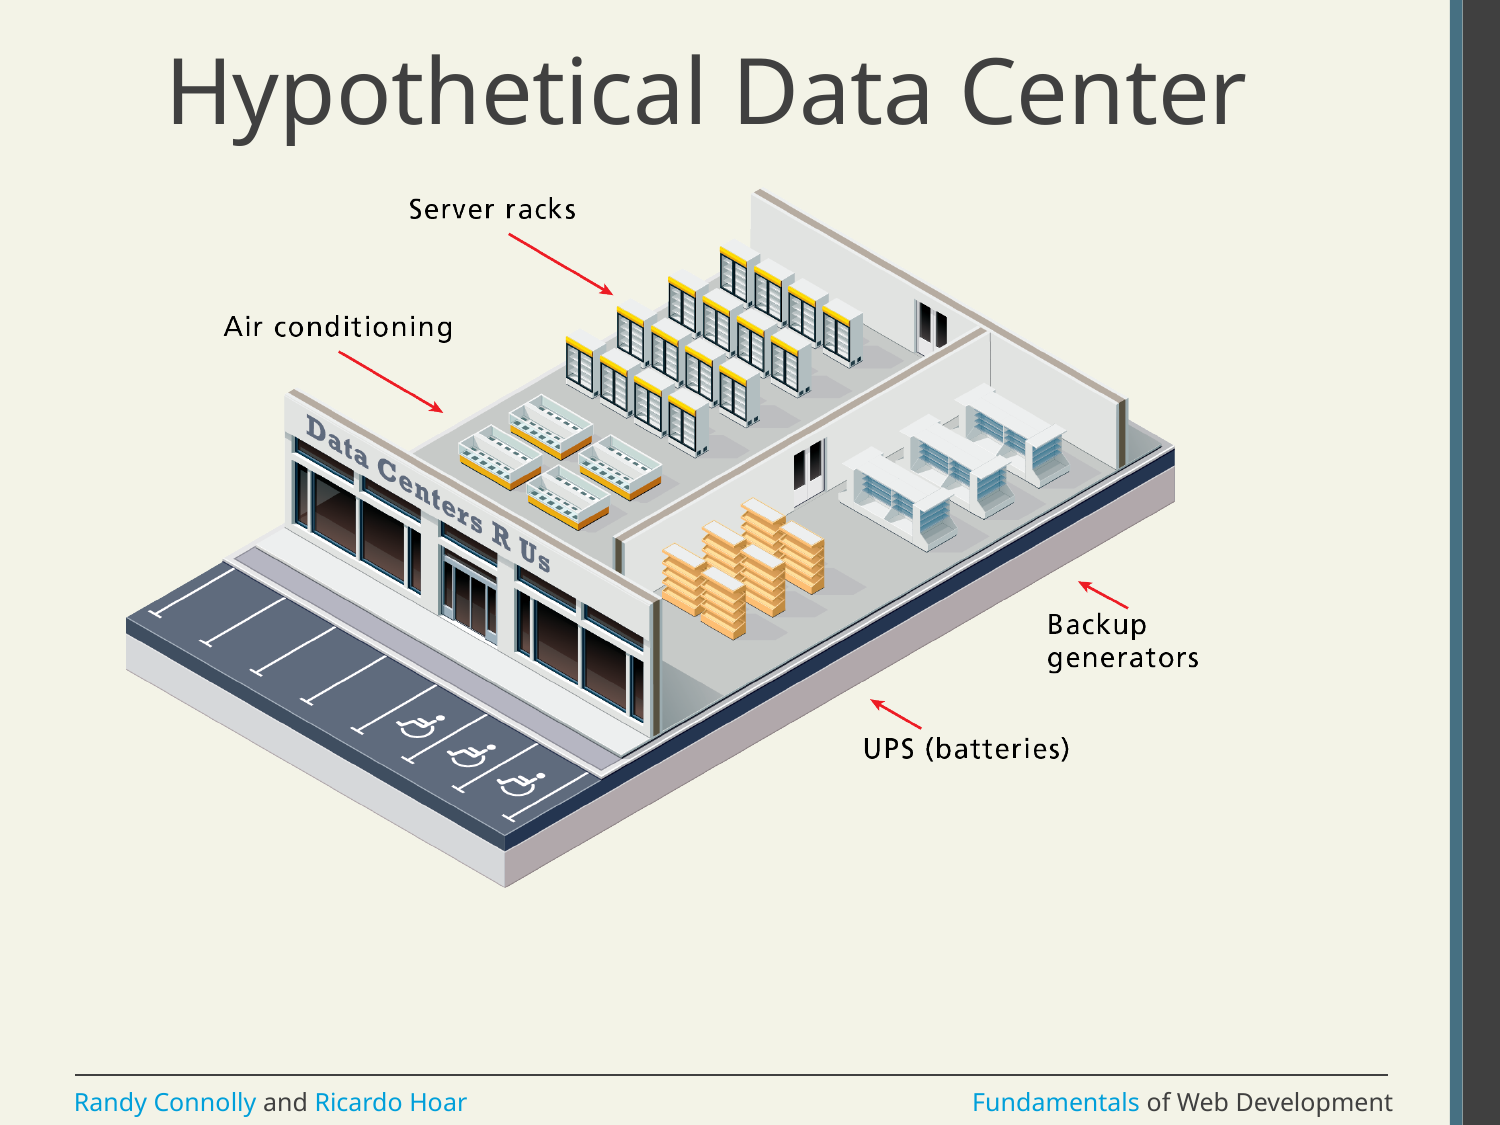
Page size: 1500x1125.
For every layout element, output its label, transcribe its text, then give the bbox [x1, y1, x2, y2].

title Hypothetical Data Center [150, 24, 1450, 200]
picture [126, 187, 1200, 888]
